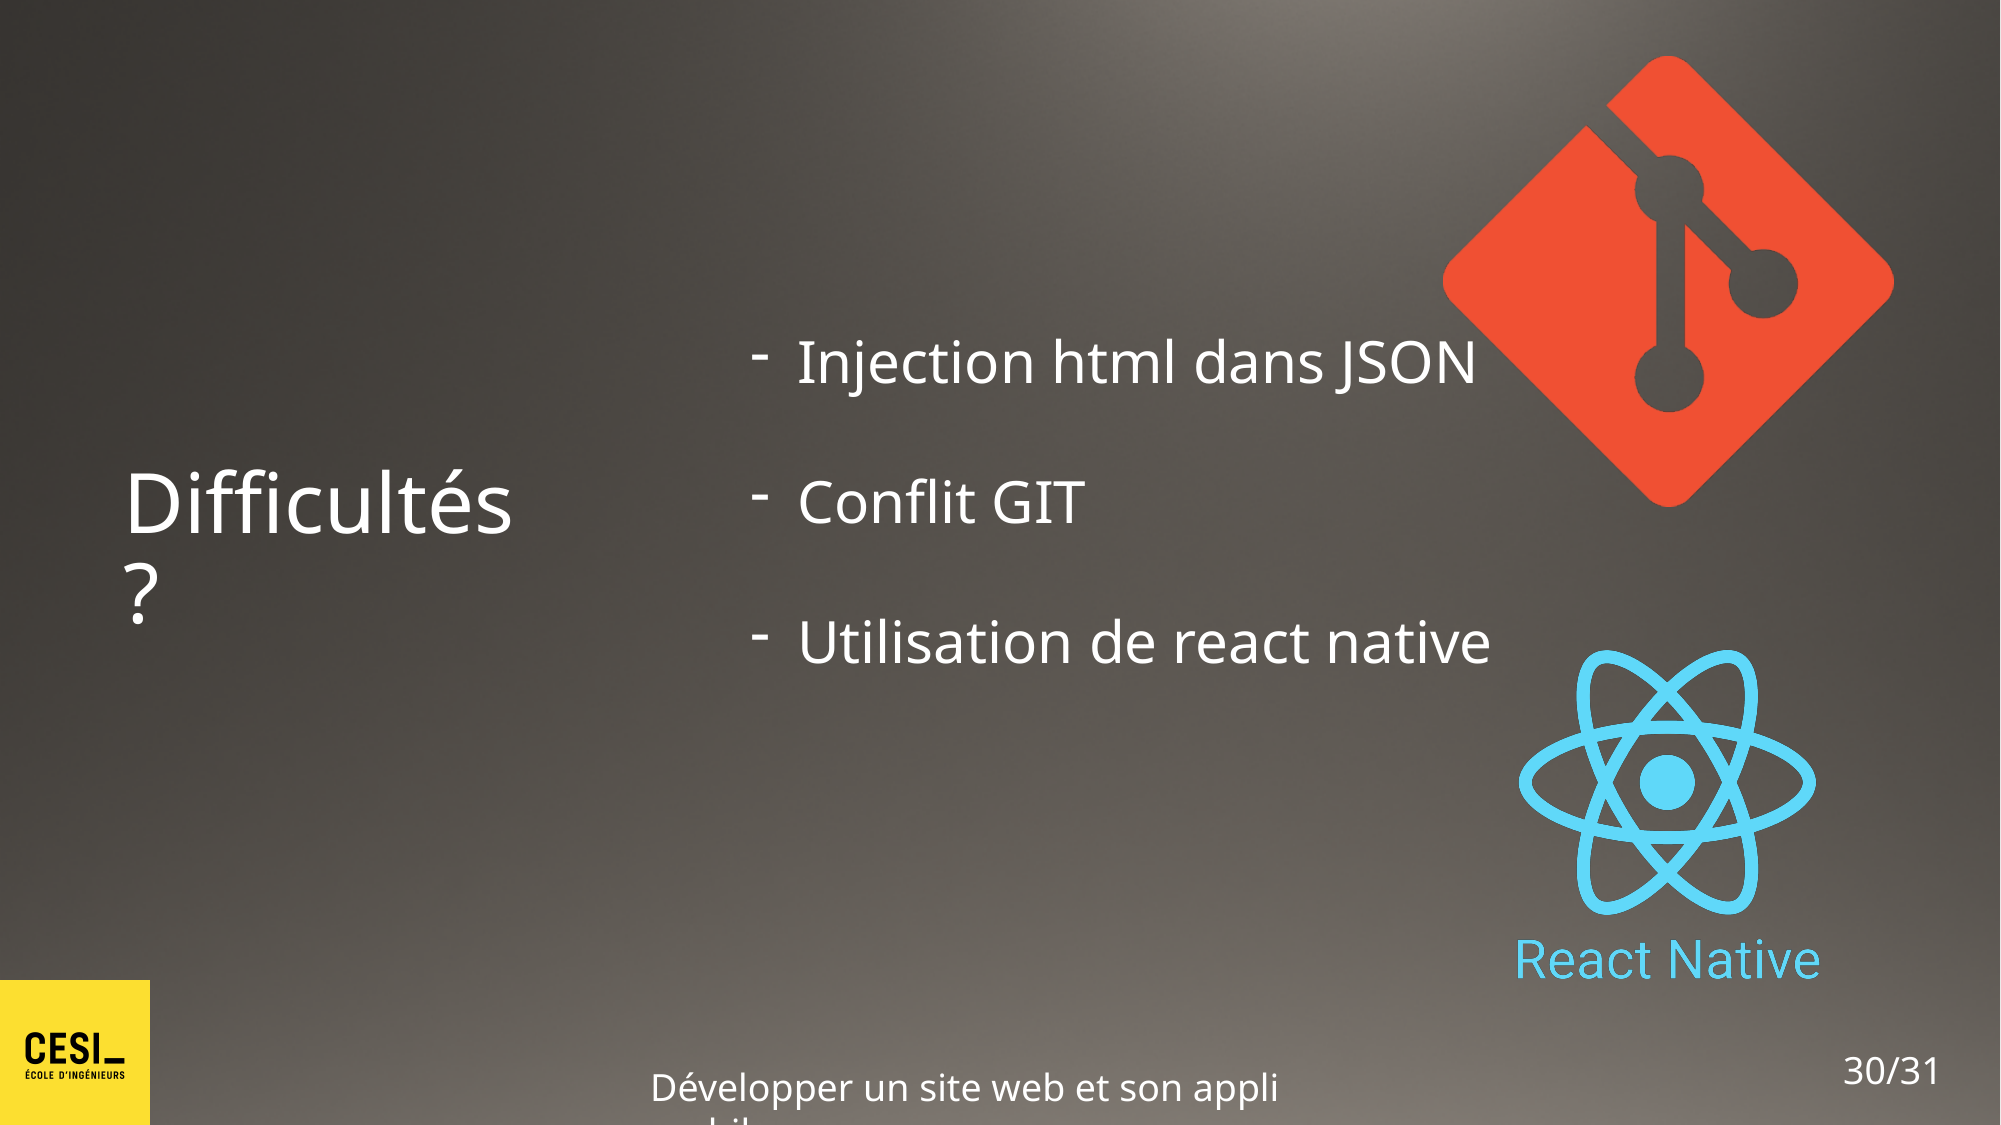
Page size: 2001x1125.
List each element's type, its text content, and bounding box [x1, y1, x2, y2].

picture [0, 0, 2001, 1125]
text_box Injection html dans JSON Conflit GIT Utilisation de react native [735, 318, 1755, 863]
text_box 30/31 [1828, 1039, 1959, 1100]
text_box Développer un site web et son appli mobile [635, 1056, 1329, 1125]
title Difficultés ? [108, 453, 581, 958]
